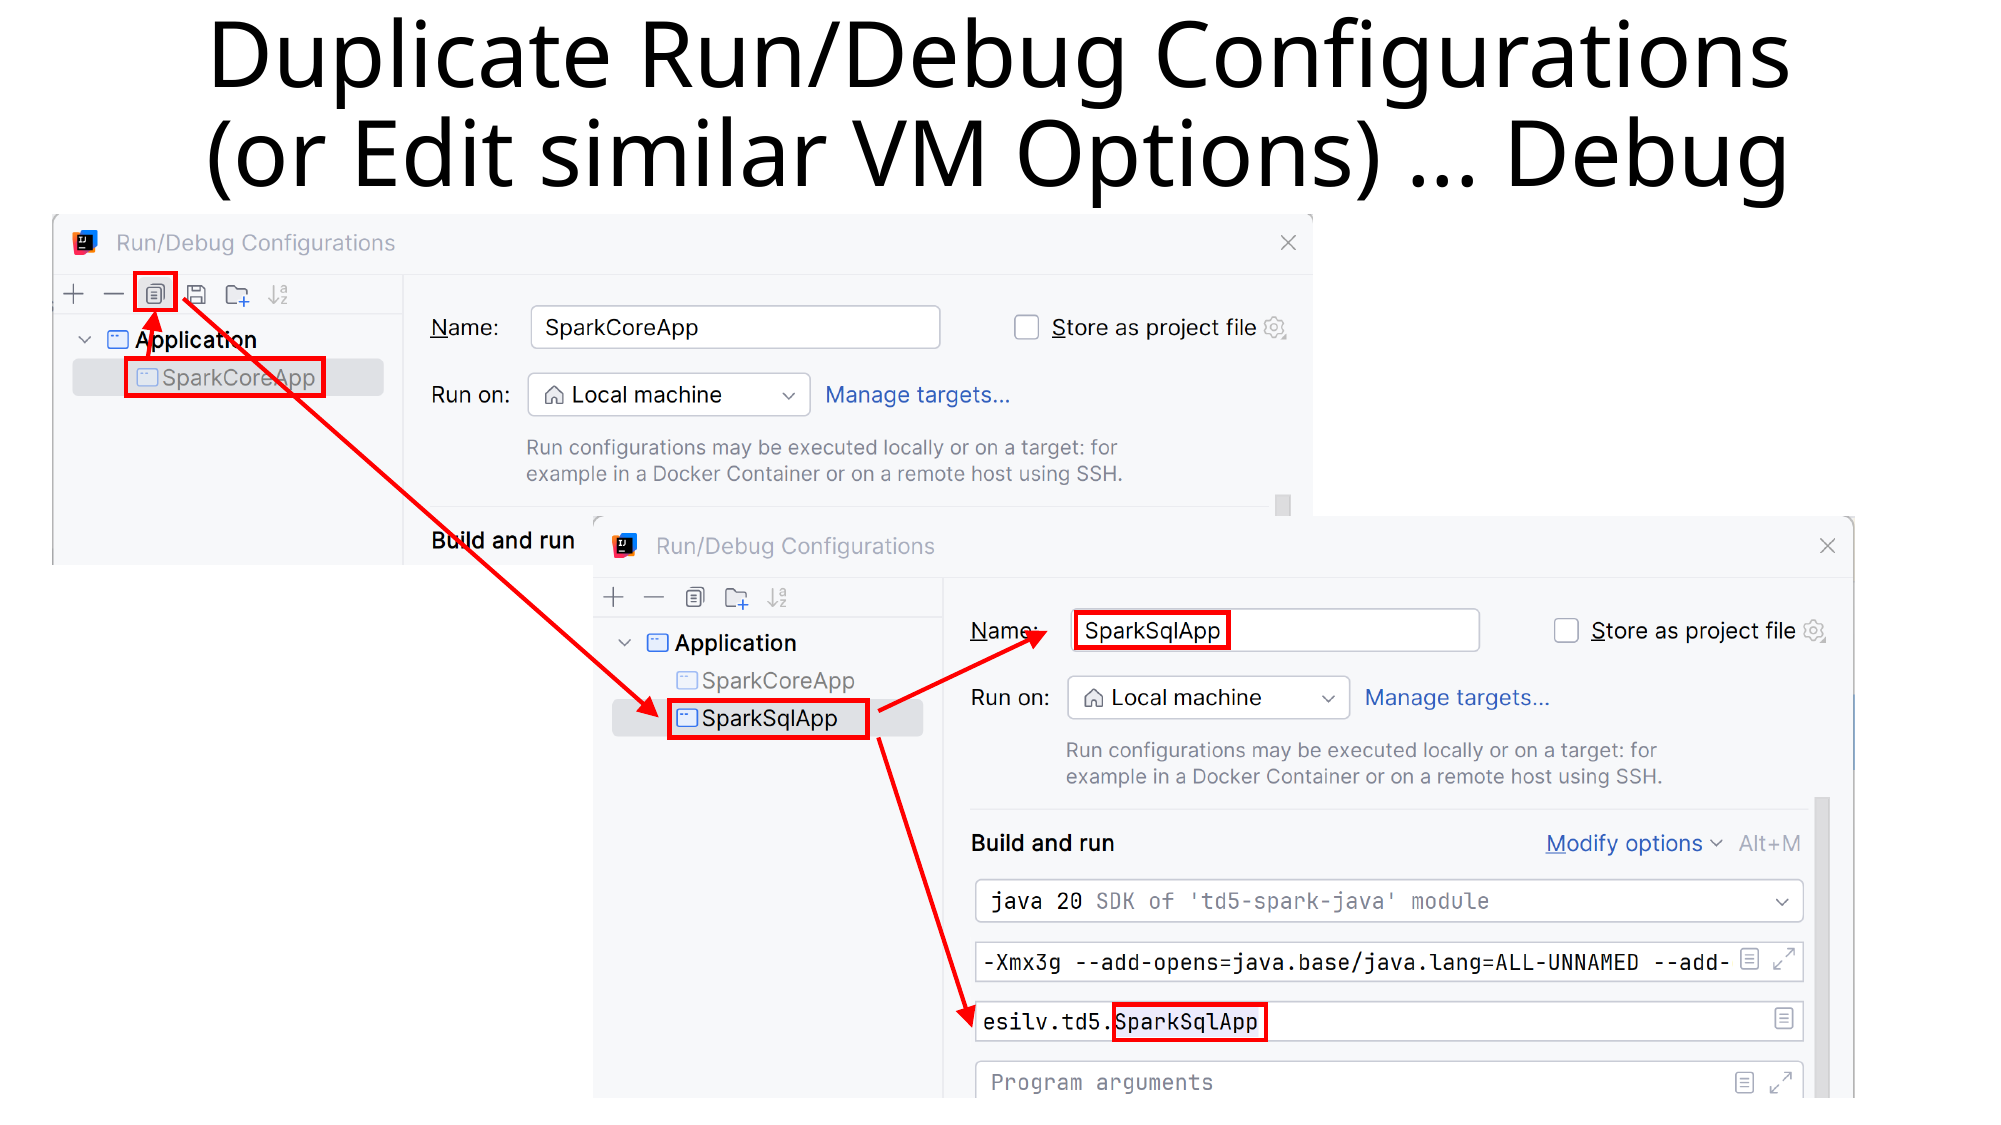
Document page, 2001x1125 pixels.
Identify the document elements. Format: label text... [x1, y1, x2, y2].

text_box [147, 309, 156, 359]
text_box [878, 630, 1048, 712]
picture [52, 214, 1855, 1098]
title Duplicate Run/Debug Configurations (or Edit similar VM Options) ... Debug [137, 0, 1863, 215]
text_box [878, 737, 973, 1028]
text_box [183, 298, 659, 718]
